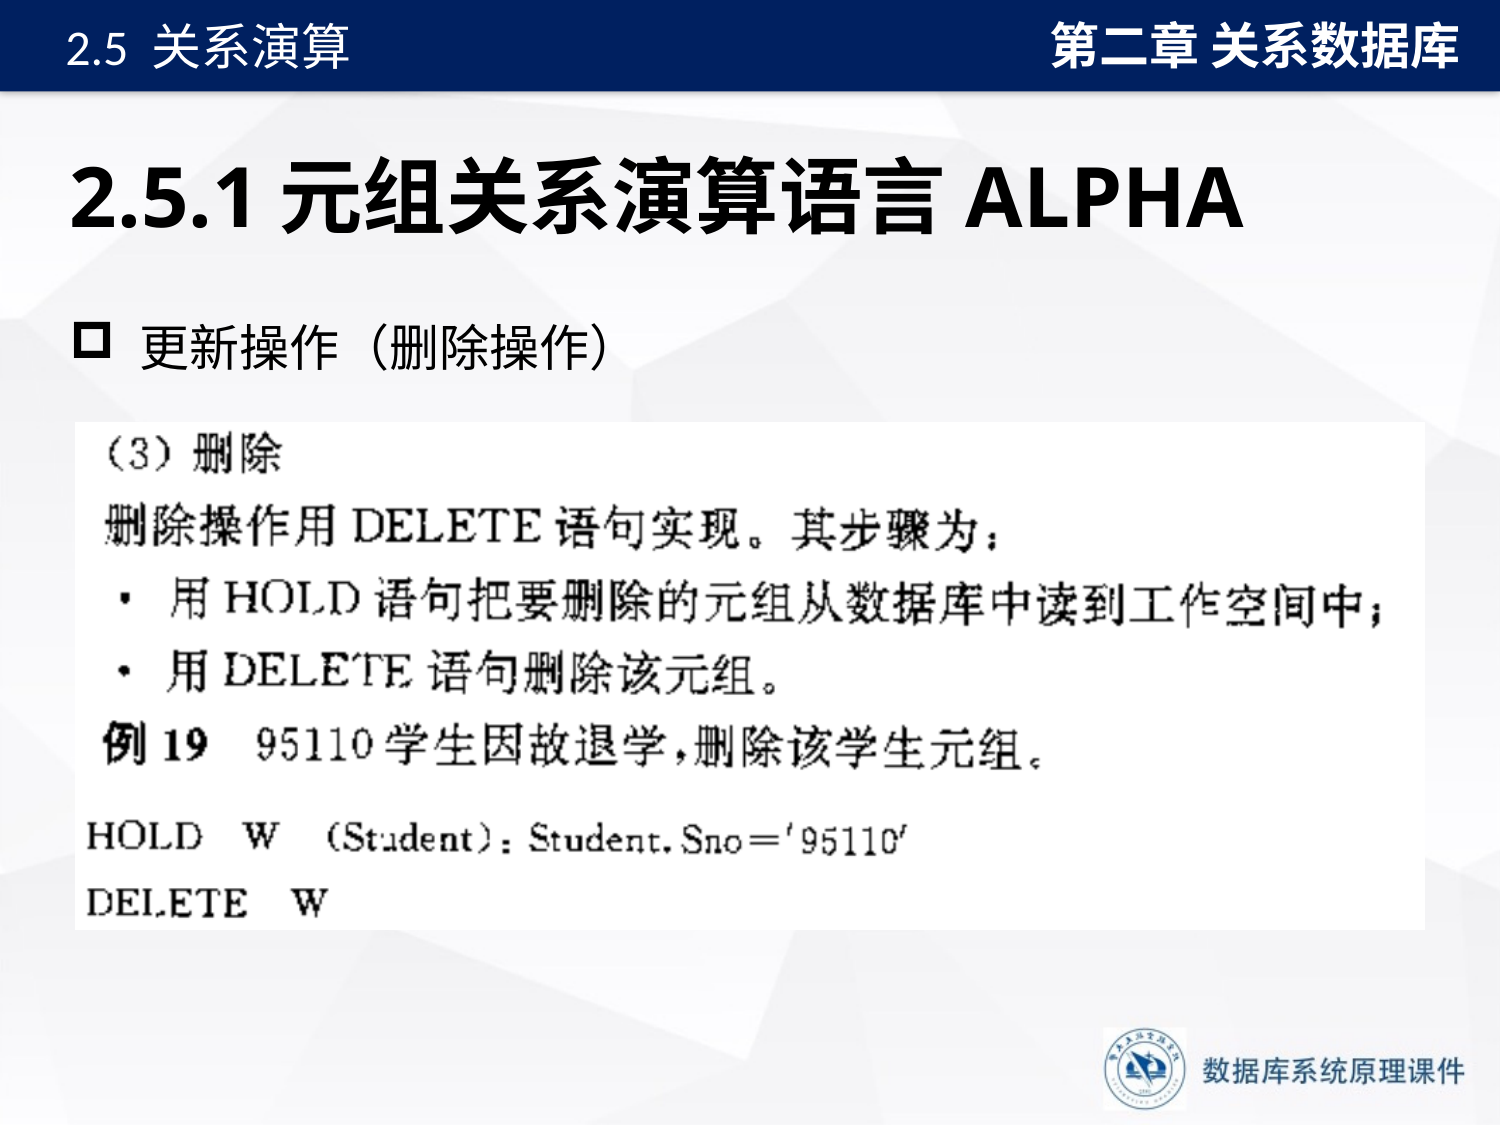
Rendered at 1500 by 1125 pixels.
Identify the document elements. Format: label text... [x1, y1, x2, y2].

text_box [0, 0, 1500, 92]
picture [0, 92, 1500, 1125]
text_box 第二章 关系数据库 [1034, 7, 1476, 82]
list 更新操作（删除操作） [54, 308, 1349, 1023]
title 2.5.1元组关系演算语言ALPHA [54, 100, 1349, 308]
text_box 2.5 关系演算 [50, 8, 367, 83]
